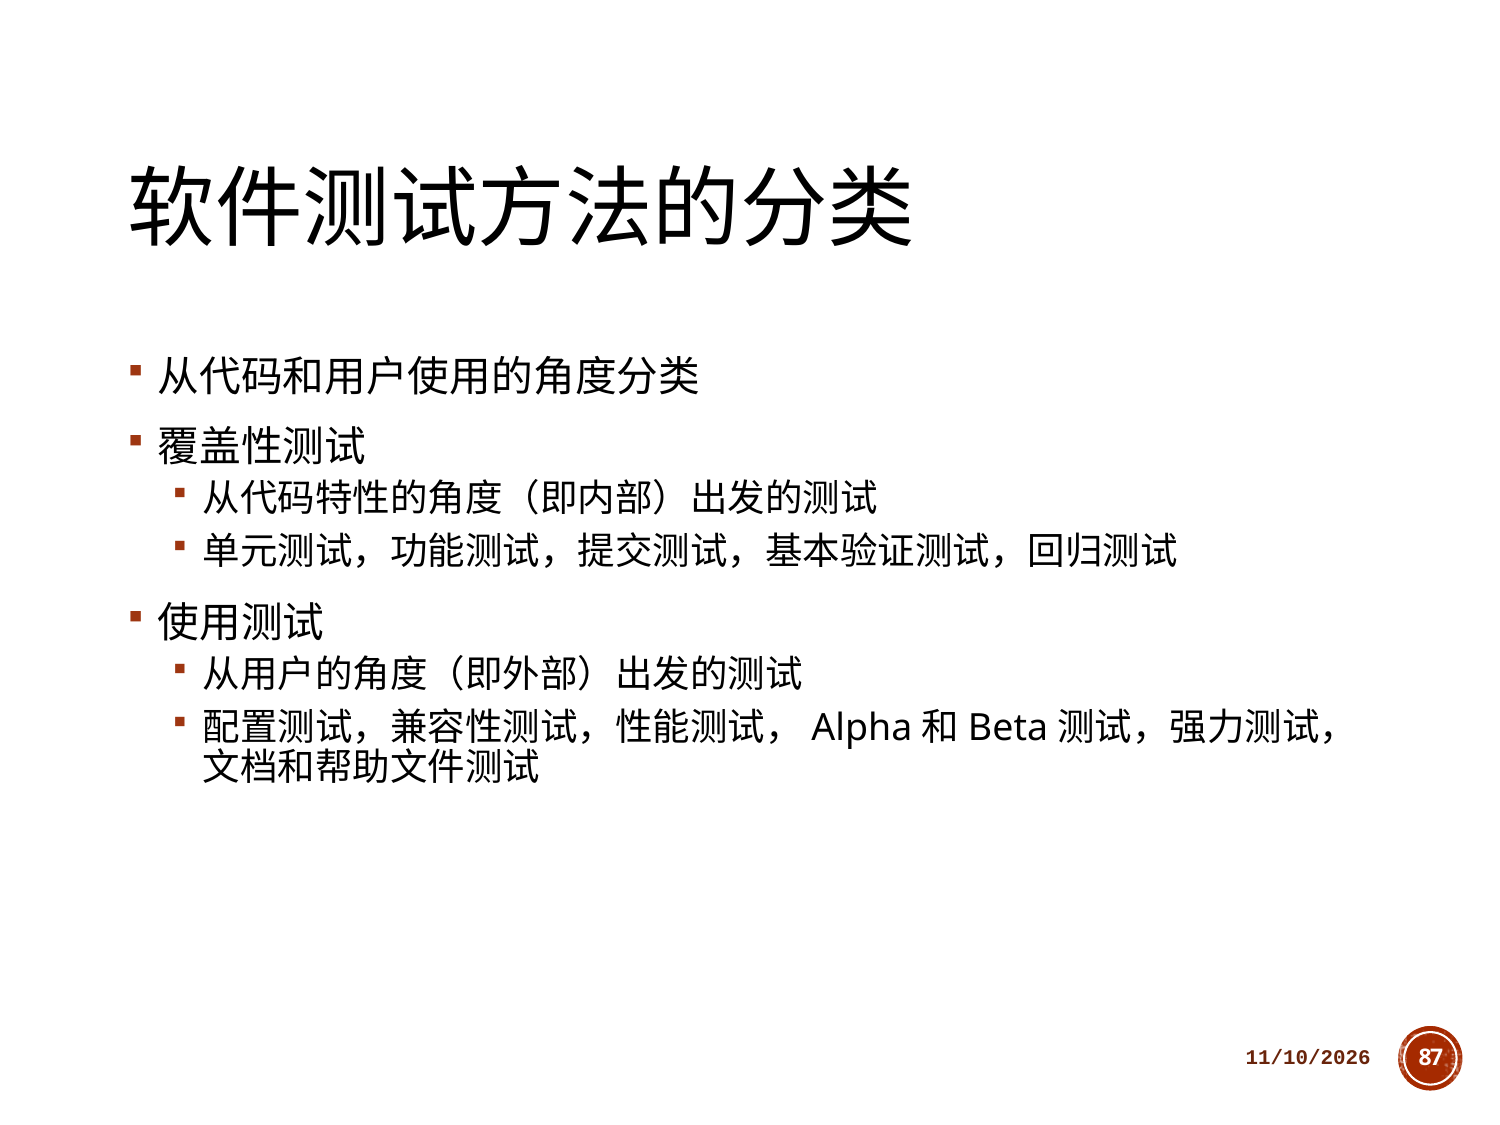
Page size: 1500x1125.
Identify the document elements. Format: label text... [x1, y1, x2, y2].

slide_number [982, 1028, 1386, 1089]
title 软件测试方法的分类 [112, 79, 1388, 344]
slide_number 87 [1391, 1028, 1471, 1089]
list 从代码和用户使用的角度分类 覆盖性测试 从代码特性的角度（即内部）出发的测试 单元测试，功能测试，提交测试，基本验证测试，回归测试 使用测试 从用户的角度（即外部）出发的测试 配置测试，兼容性测试，性能测试，Alpha和Beta测试，强力测试，文档和帮助文件测试 [112, 348, 1388, 1013]
